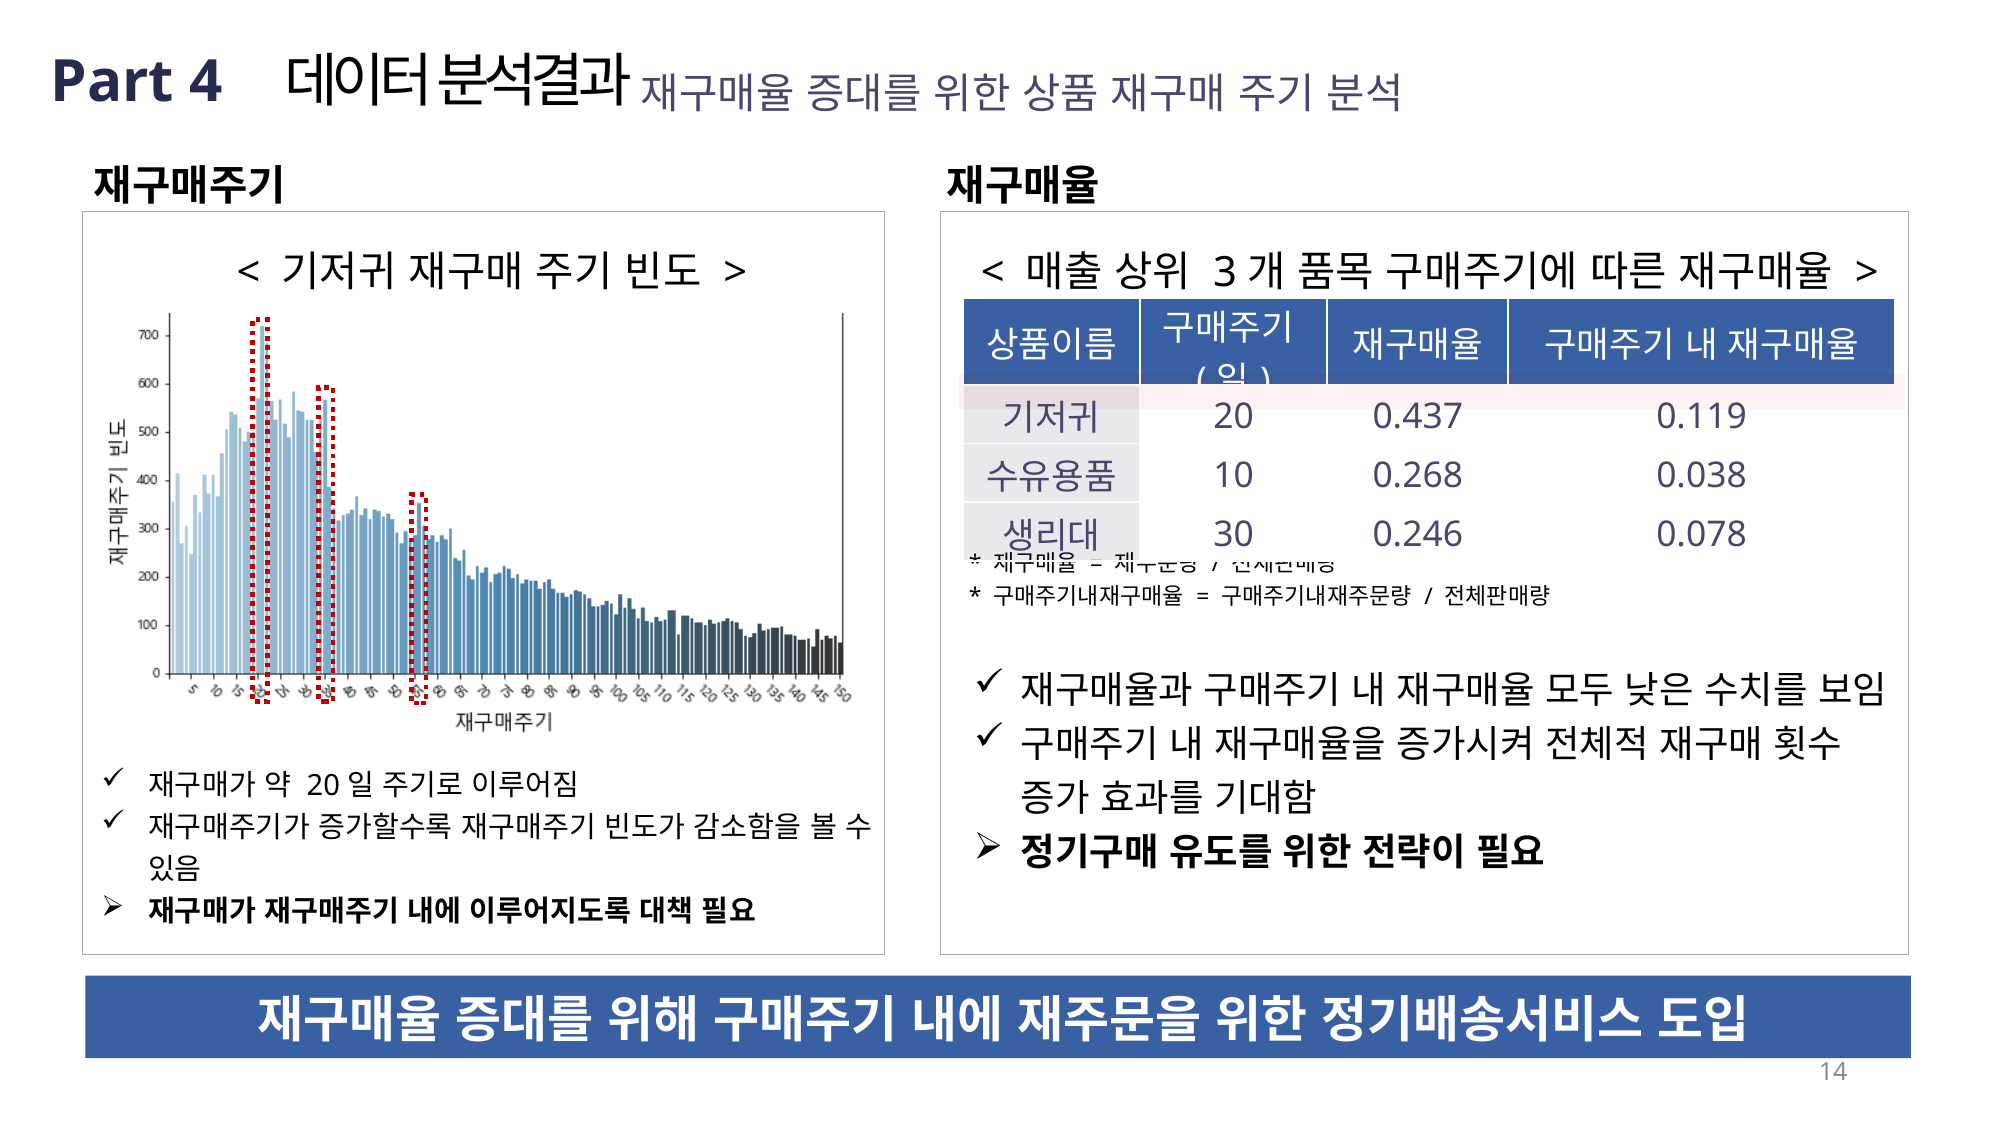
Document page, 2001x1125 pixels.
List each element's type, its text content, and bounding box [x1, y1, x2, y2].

text_box 재구매율 증대를 위해 구매주기 내에 재주문을 위한 정기배송서비스 도입 [242, 980, 1915, 1056]
text_box 재구매율 [931, 141, 1262, 217]
table_cell 10 [1141, 444, 1326, 501]
text_box [84, 975, 1912, 1059]
table_cell 0.246 [1328, 503, 1507, 560]
text_box * 재구매율 = 재주문량 / 전체판매량 * 구매주기내재구매율 = 구매주기내재주문량 / 전체판매량 [954, 535, 1742, 616]
text_box Part 4 [35, 35, 238, 121]
text_box 재구매율 증대를 위한 상품 재구매 주기 분석 [625, 59, 1419, 125]
text_box 재구매주기 [24, 141, 356, 217]
text_box [939, 210, 1909, 956]
table_header 상품이름 [964, 299, 1139, 373]
table_cell 30 [1141, 503, 1326, 560]
text_box [82, 210, 886, 956]
table_cell 0.119 [1509, 411, 1894, 443]
table_cell 생리대 [964, 503, 1139, 560]
text_box [958, 373, 1905, 411]
text_box < 매출 상위 3개 품목 구매주기에 따른 재구매율 > [963, 226, 1896, 302]
table_header 구매주기(일) [1141, 299, 1326, 373]
picture [94, 313, 865, 750]
text_box 재구매율과 구매주기 내 재구매율 모두 낮은 수치를 보임 구매주기 내 재구매율을 증가시켜 전체적 재구매 횟수 증가 효과를 기대함 정기구매 유도를 위한 전략이 필요 [958, 649, 1909, 881]
table_cell 기저귀 [964, 411, 1139, 443]
table_cell 0.038 [1509, 444, 1894, 501]
table_cell 20 [1141, 411, 1326, 443]
table_header 구매주기 내 재구매율 [1509, 299, 1894, 373]
table_cell 0.437 [1328, 411, 1507, 443]
slide_number 14 [1412, 1059, 1863, 1103]
table_header 재구매율 [1328, 299, 1507, 373]
text_box 데이터 분석결과 [269, 35, 647, 121]
table_cell 수유용품 [964, 444, 1139, 501]
table_cell 0.268 [1328, 444, 1507, 501]
table_cell 0.078 [1509, 503, 1894, 560]
text_box 재구매가 약 20일 주기로 이루어짐 재구매주기가 증가할수록 재구매주기 빈도가 감소함을 볼 수 있음 재구매가 재구매주기 내에 이루어지도록 대책 필요 [86, 751, 889, 935]
